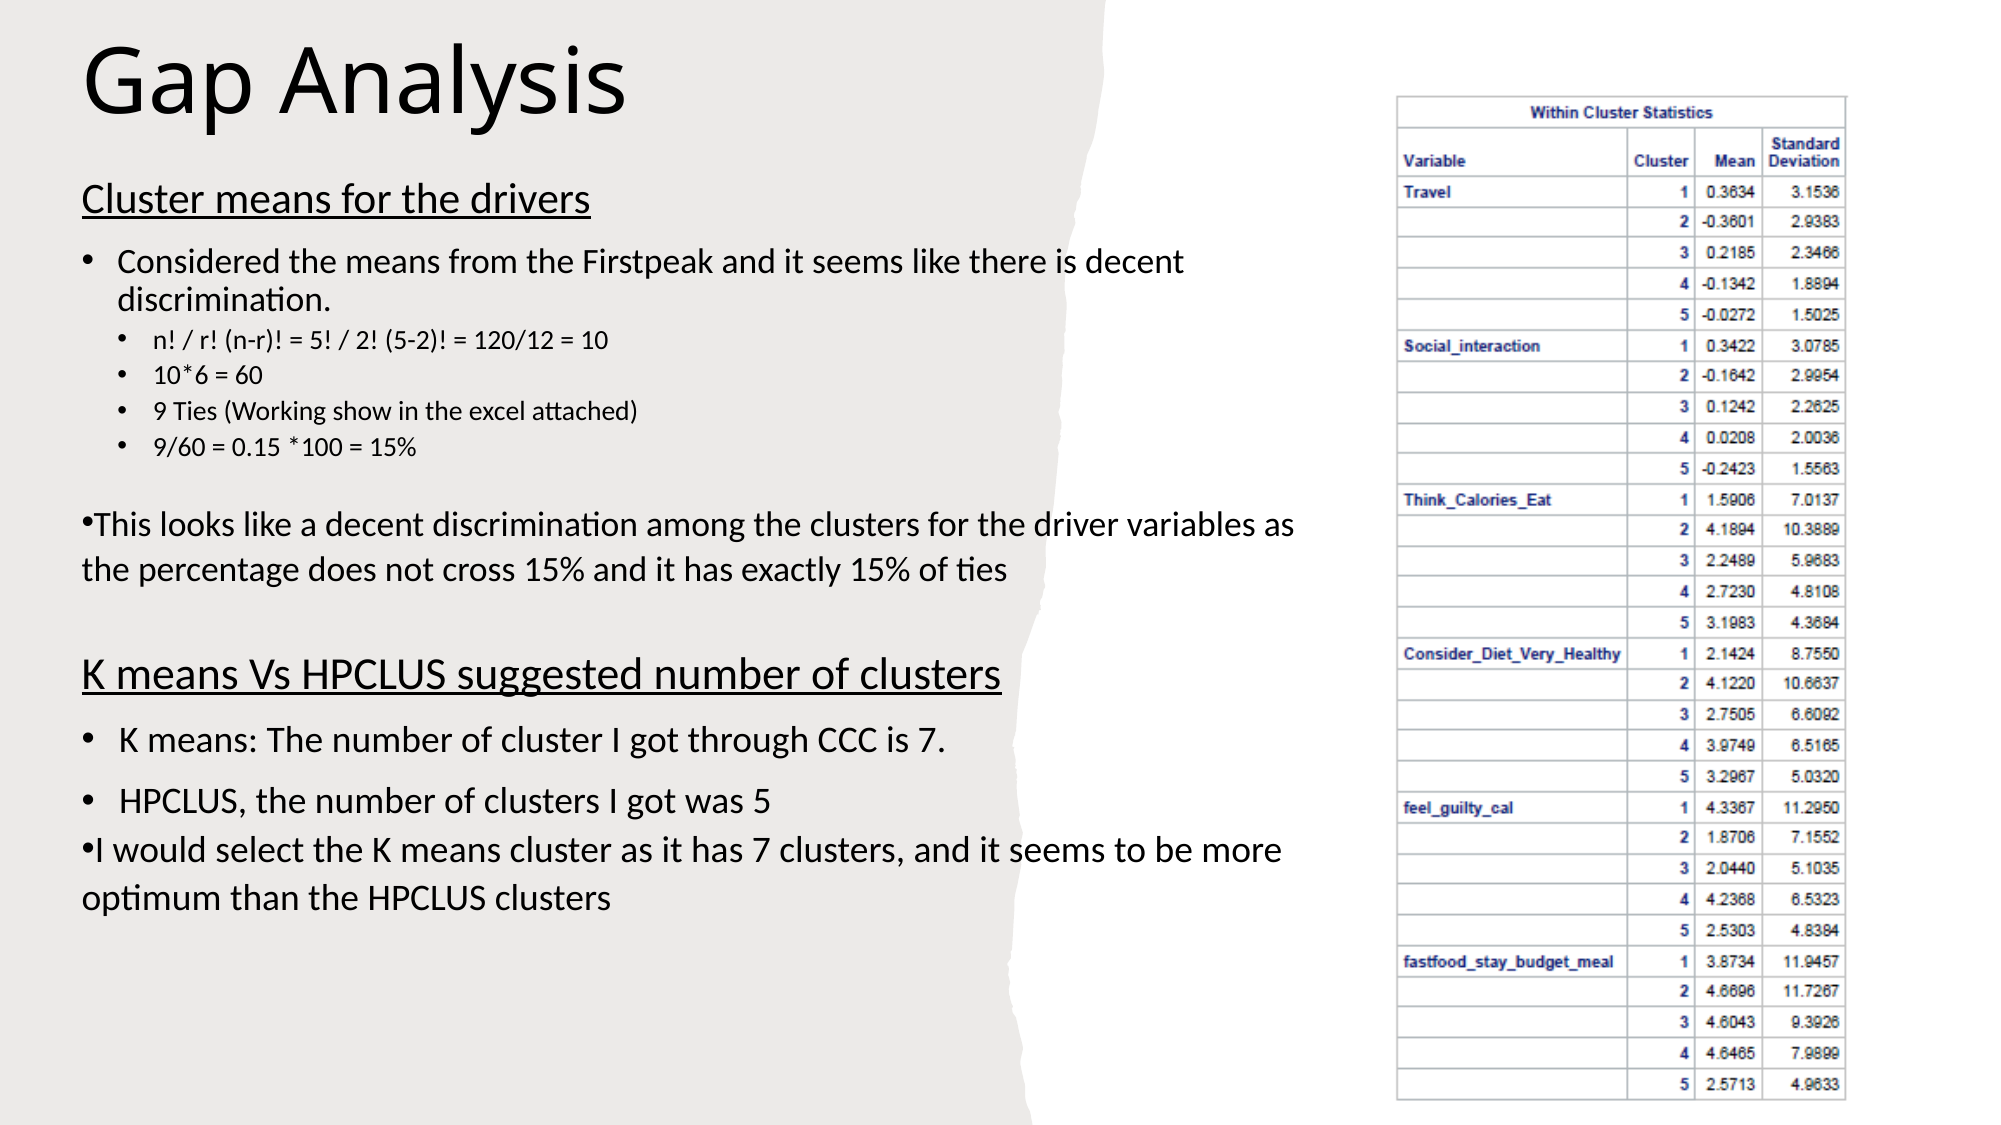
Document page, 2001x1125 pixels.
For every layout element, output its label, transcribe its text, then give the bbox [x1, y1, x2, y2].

title Gap Analysis [66, 13, 1058, 155]
picture [1362, 84, 1966, 1113]
list Cluster means for the drivers Considered the means from the Firstpeak and it seems like there is decent discrimination. n! / r! (n-r)! = 5! / 2! (5-2)! = 120/12 = 10 10*6 = 60 9 Ties (Working show in the excel attached) 9/60 = 0.15 *100 = 15% This looks like a decent discrimination among the clusters for the driver variables as the percentage does not cross 15% and it has exactly 15% of ties [66, 168, 1317, 599]
text_box [0, 0, 1107, 1125]
text_box K means Vs HPCLUS suggested number of clusters K means: The number of cluster I got through CCC is 7. HPCLUS, the number of clusters I got was 5 I would select the K means cluster as it has 7 clusters, and it seems to be more optimum than the HPCLUS clusters [66, 642, 1317, 1025]
text_box [1019, 0, 2000, 1125]
